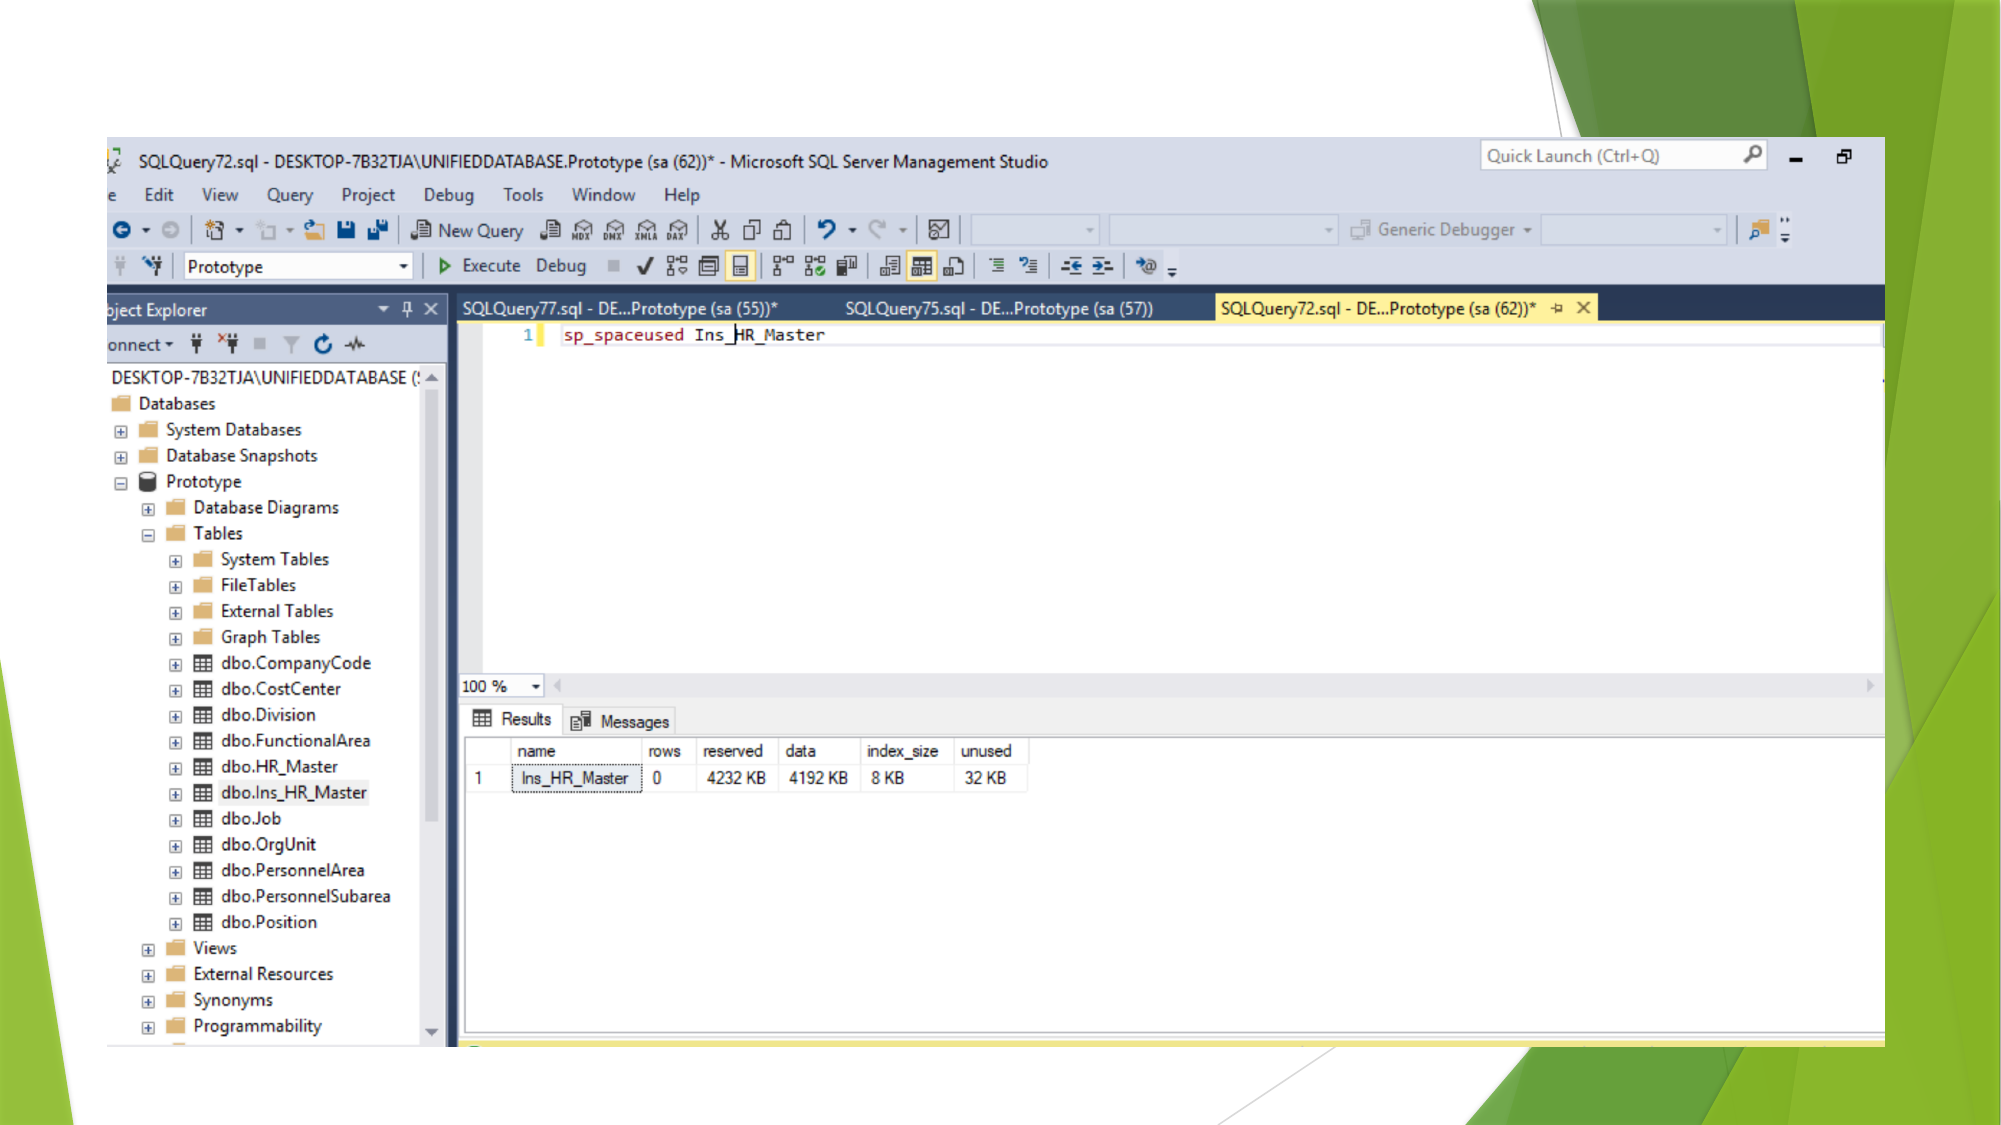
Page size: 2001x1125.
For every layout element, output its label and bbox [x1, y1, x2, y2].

picture [107, 136, 1886, 1047]
